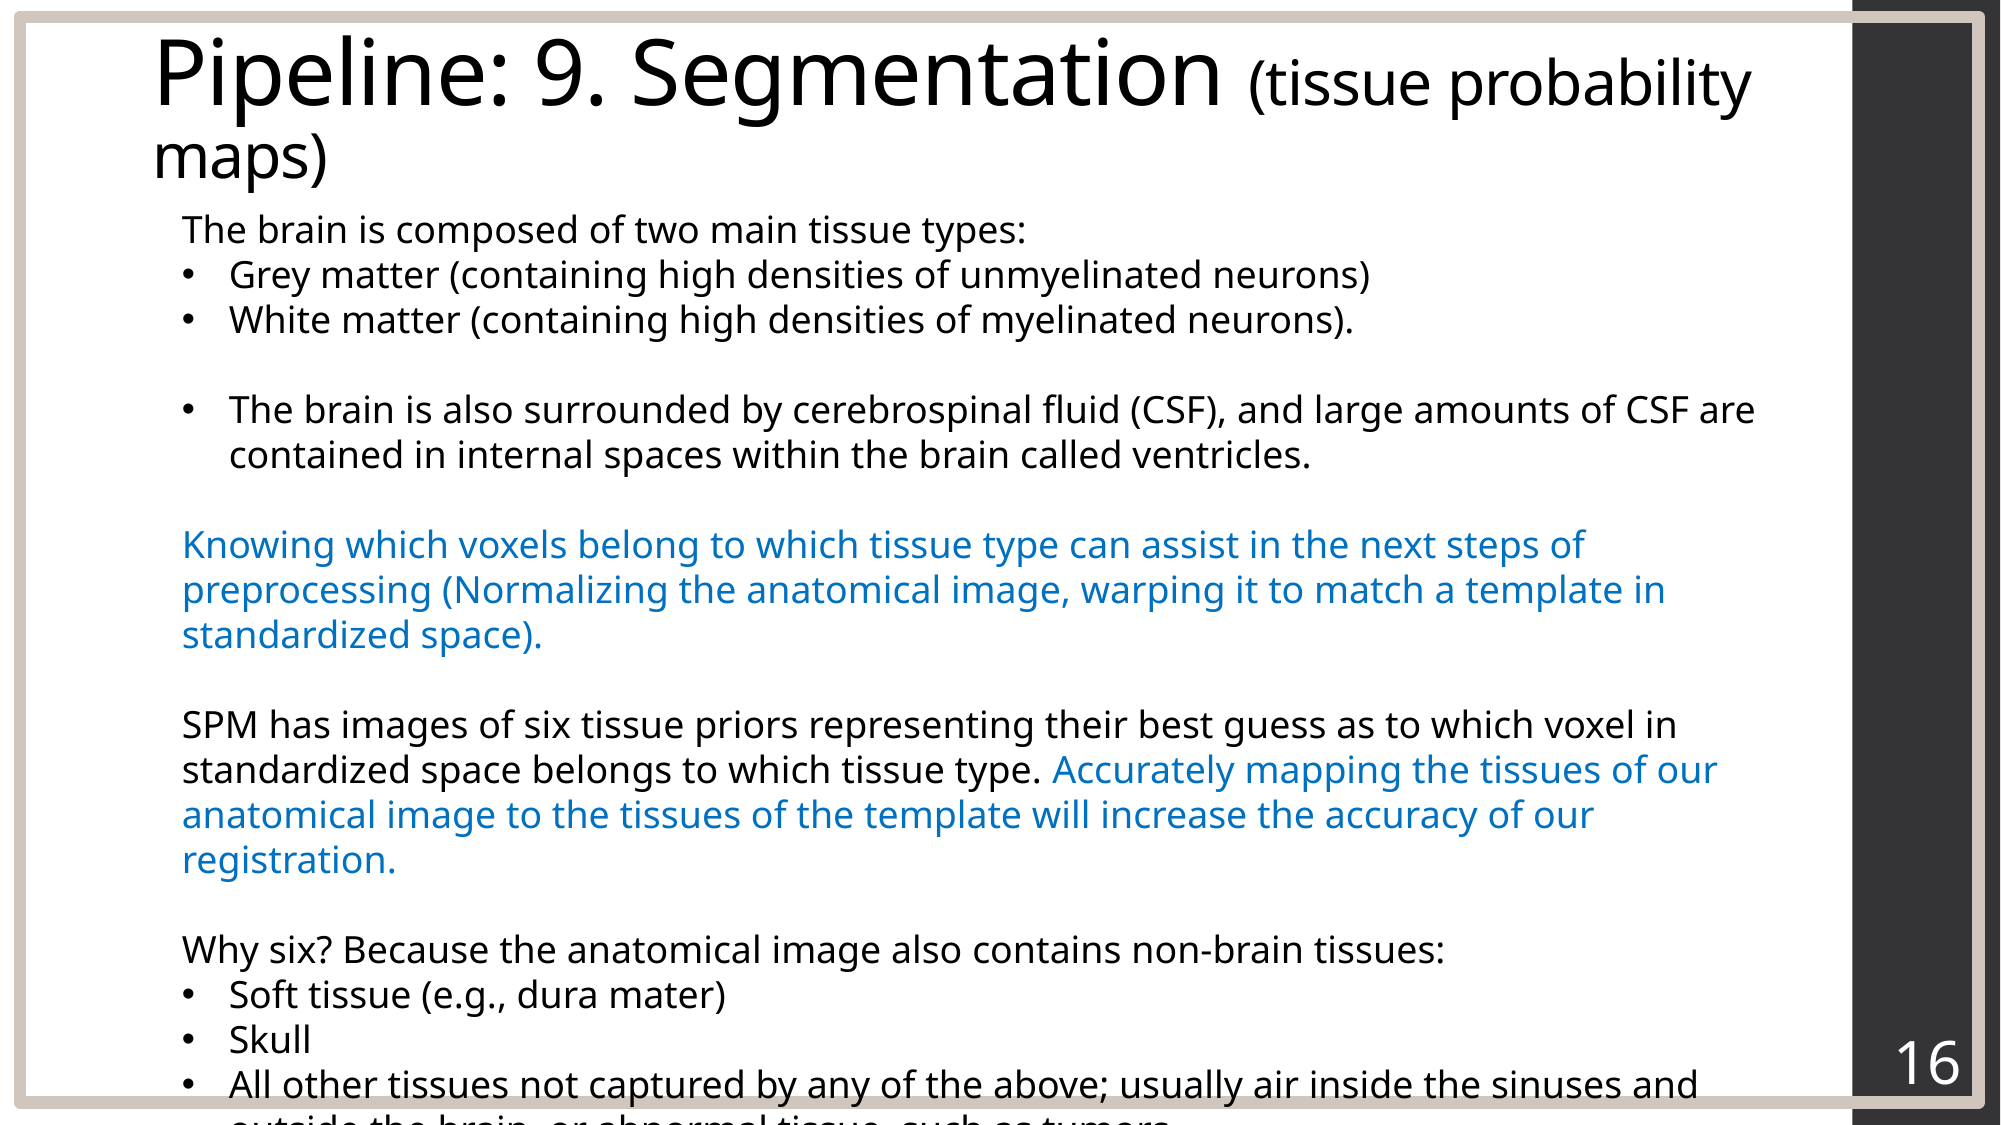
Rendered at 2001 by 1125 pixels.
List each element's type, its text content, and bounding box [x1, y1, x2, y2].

text_box [1776, 16, 1980, 1104]
slide_number 16 [1852, 1012, 2000, 1110]
text_box The brain is composed of two main tissue types: Grey matter (containing high densities of unmyelinated neurons) White matter (containing high densities of myelinated neurons). The brain is also surrounded by cerebrospinal fluid (CSF), and large amounts of CSF are contained in internal spaces within the brain called ventricles. Knowing which voxels belong to which tissue type can assist in the next steps of preprocessing (Normalizing the anatomical image, warping it to match a template in standardized space). SPM has images of six tissue priors representing their best guess as to which voxel in standardized space belongs to which tissue type. Accurately mapping the tissues of our anatomical image to the tissues of the template will increase the accuracy of our registration. Why six? Because the anatomical image also contains non-brain tissues: Soft tissue (e.g., dura mater) Skull All other tissues not captured by any of the above; usually air inside the sinuses and outside the brain, or abnormal tissue, such as tumors [167, 198, 1776, 1125]
text_box [19, 16, 167, 1104]
text_box Pipeline: 9. Segmentation (tissue probability maps) [137, 0, 1863, 218]
